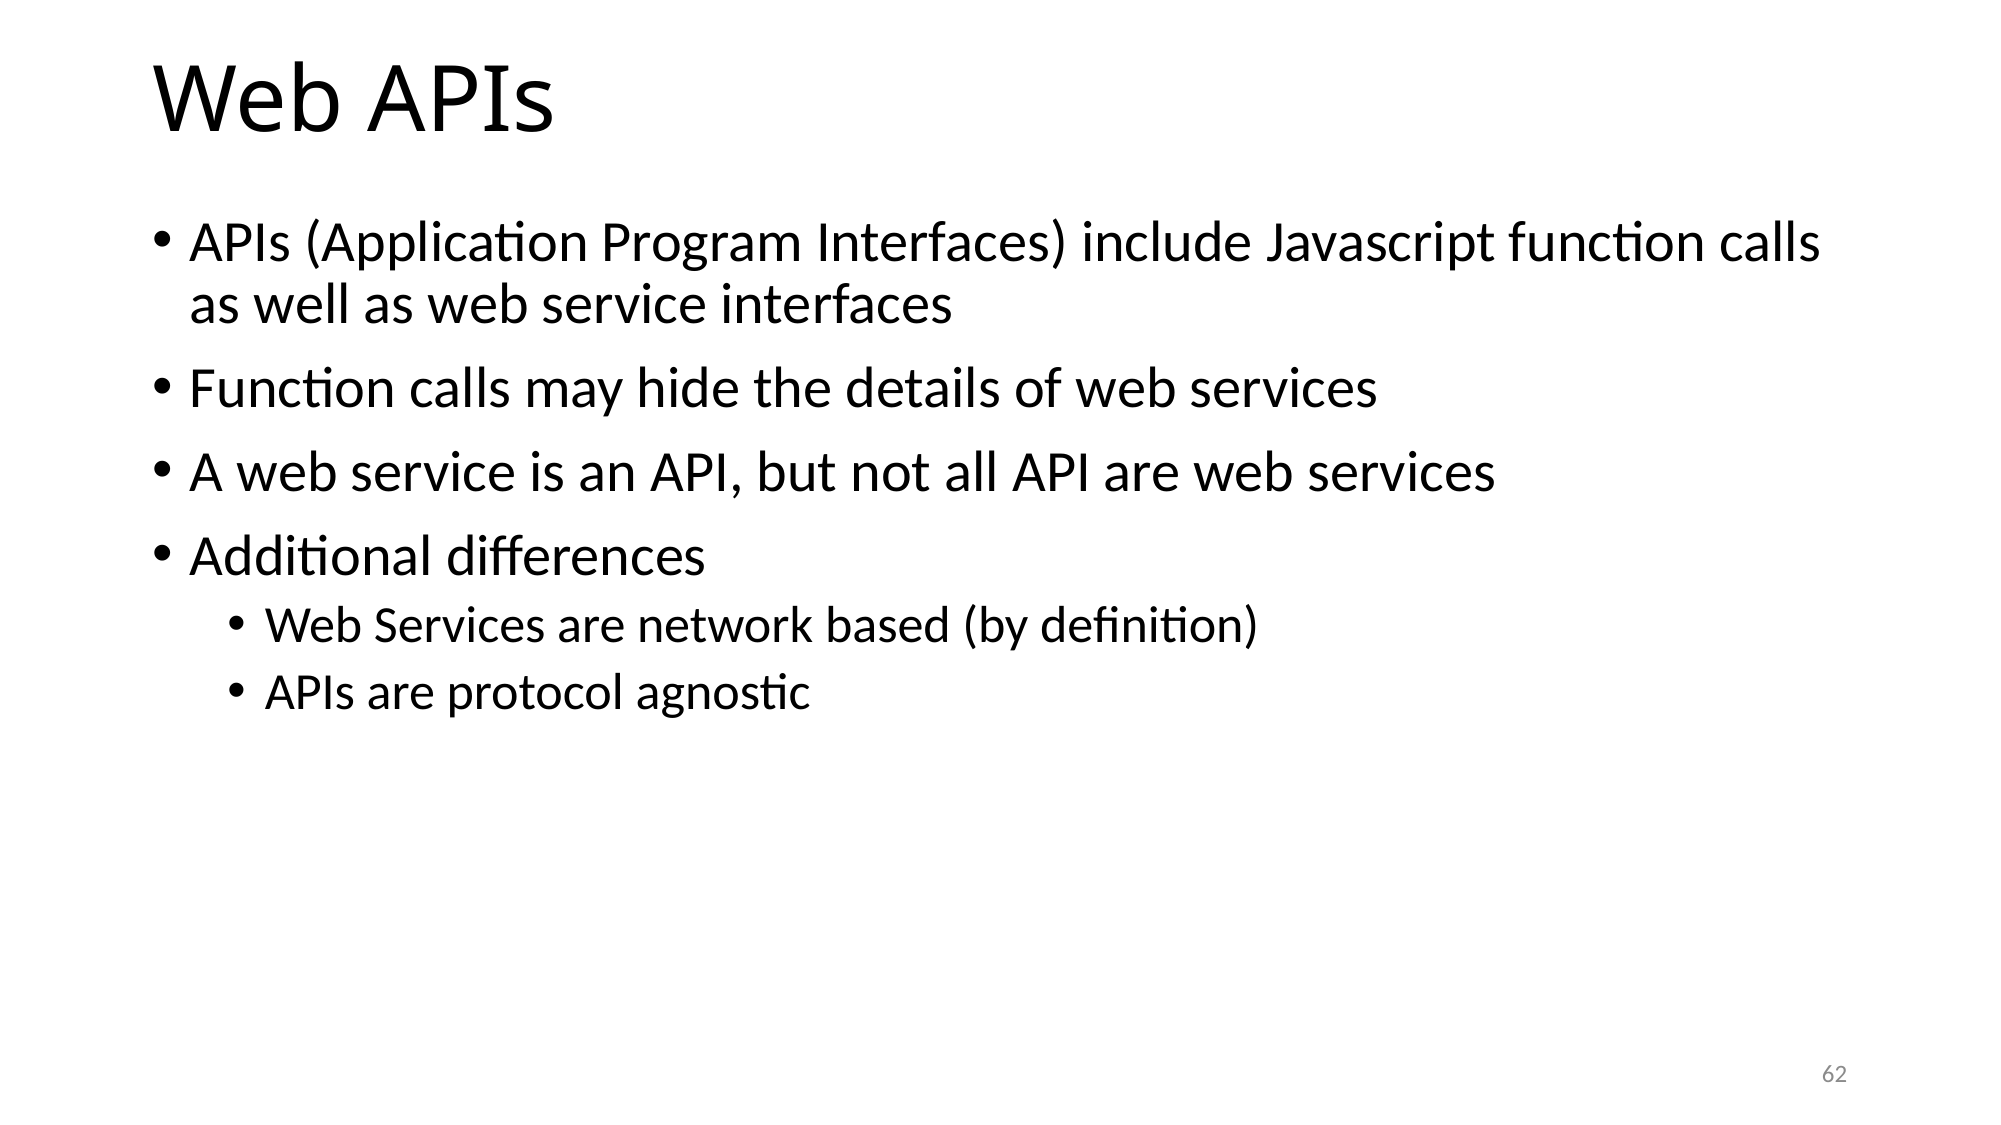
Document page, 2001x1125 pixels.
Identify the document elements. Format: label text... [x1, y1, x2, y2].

title Web APIs [137, 0, 1863, 203]
slide_number 62 [1412, 1042, 1863, 1103]
list APIs (Application Program Interfaces) include Javascript function calls as well as web service interfaces Function calls may hide the details of web services A web service is an API, but not all API are web services Additional differences Web Services are network based (by definition) APIs are protocol agnostic [137, 203, 1863, 996]
